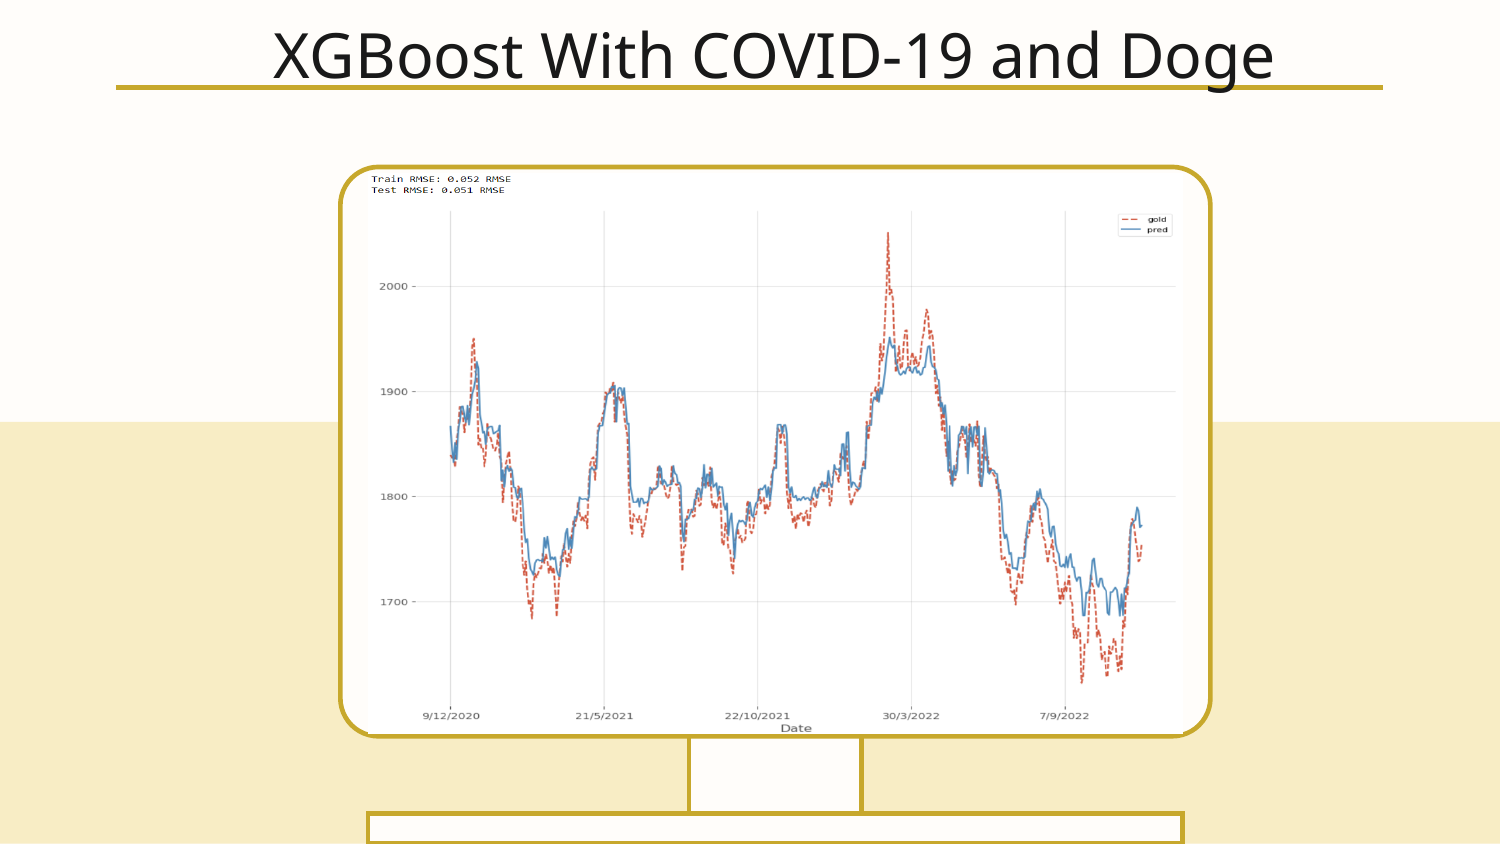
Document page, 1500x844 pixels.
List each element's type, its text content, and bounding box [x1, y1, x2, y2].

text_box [340, 166, 1211, 844]
picture [367, 173, 1183, 734]
title XGBoost With COVID-19 and Doge [111, 12, 1440, 92]
